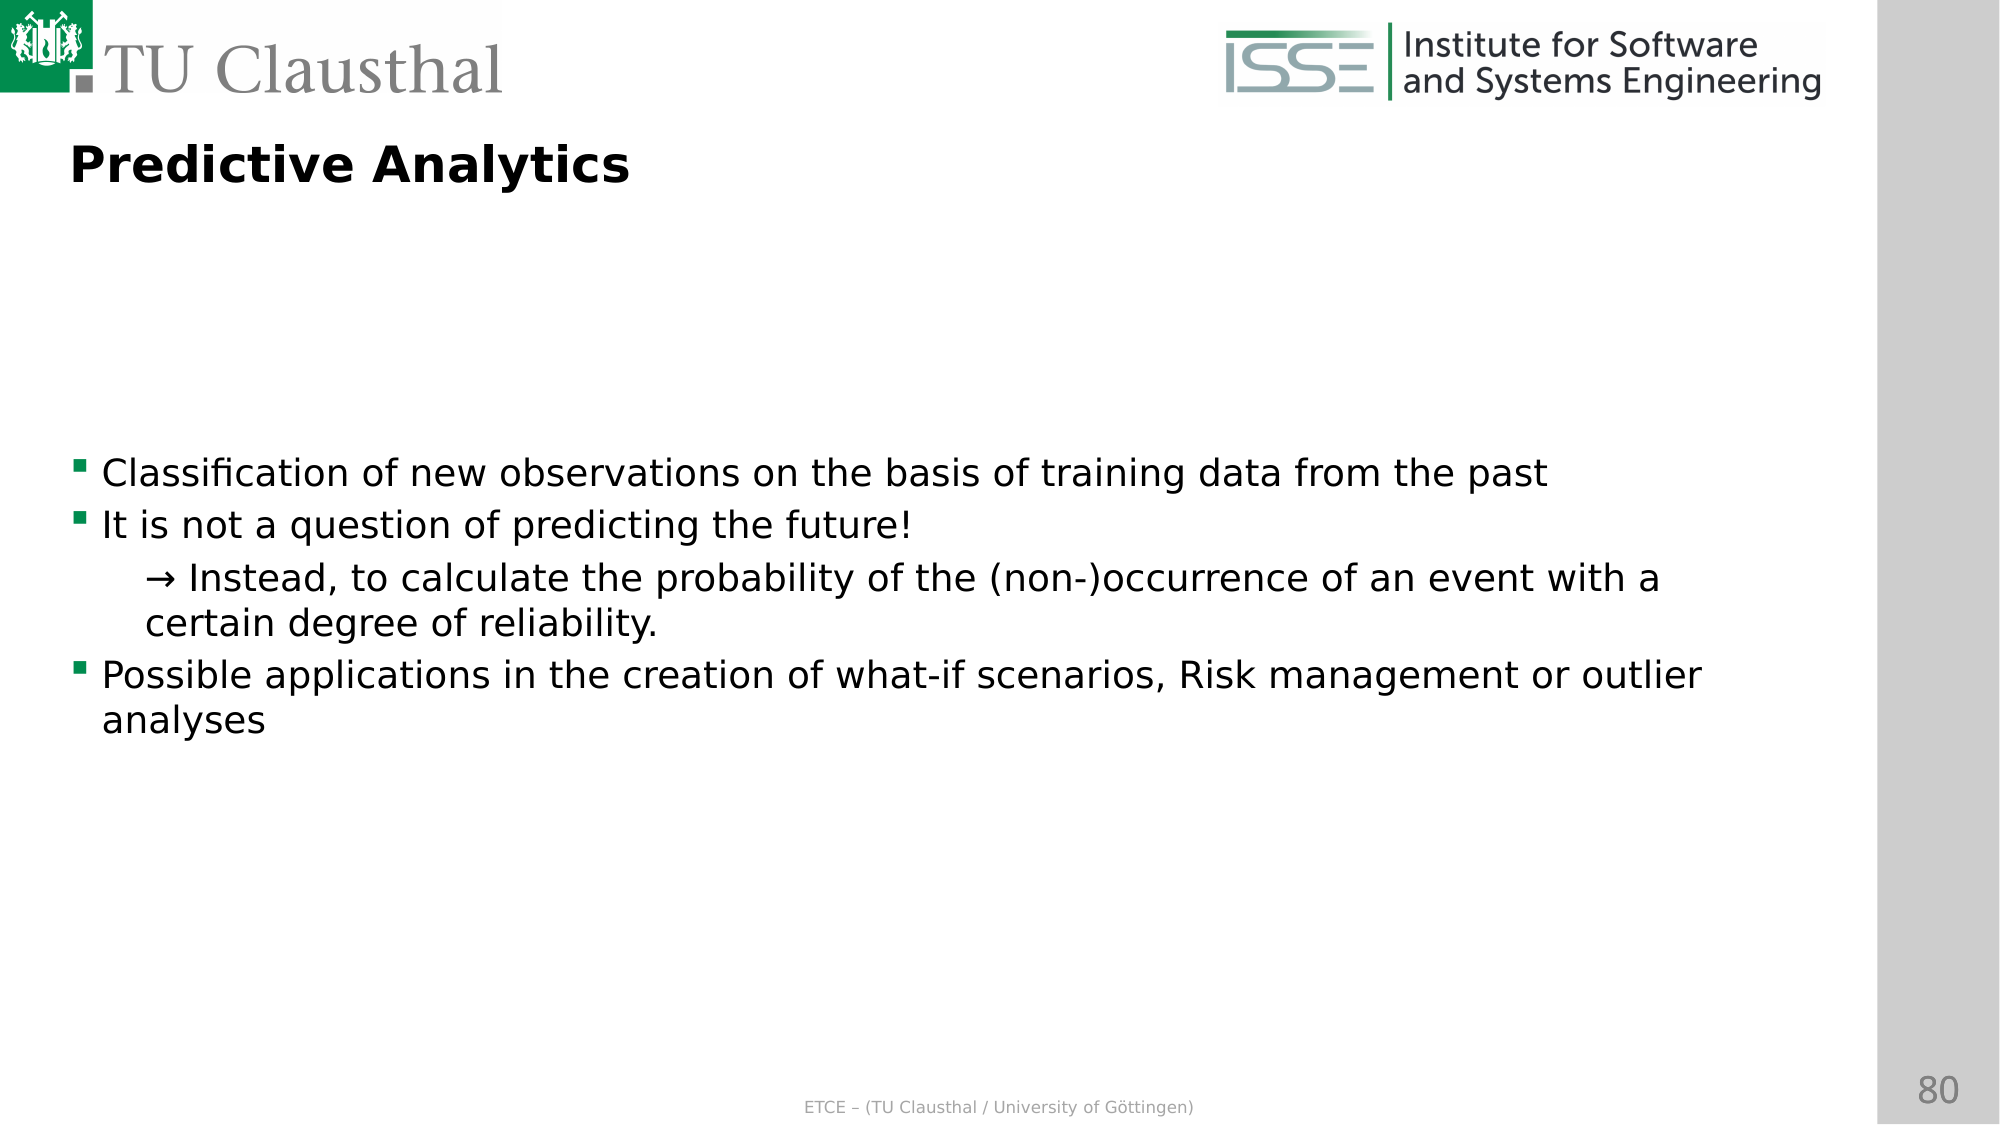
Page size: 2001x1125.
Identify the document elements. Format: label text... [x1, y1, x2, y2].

picture [1218, 22, 1826, 107]
picture [0, 0, 502, 93]
text_box Classification of new observations on the basis of training data from the past It is not a question of predicting the future! → Instead, to calculate the probability of the (non-)occurrence of an event with a certain degree of reliability. Possible applications in the creation of what-if scenarios, Risk management or outlier analyses [54, 208, 1819, 1035]
text_box Predictive Analytics [54, 125, 1819, 208]
